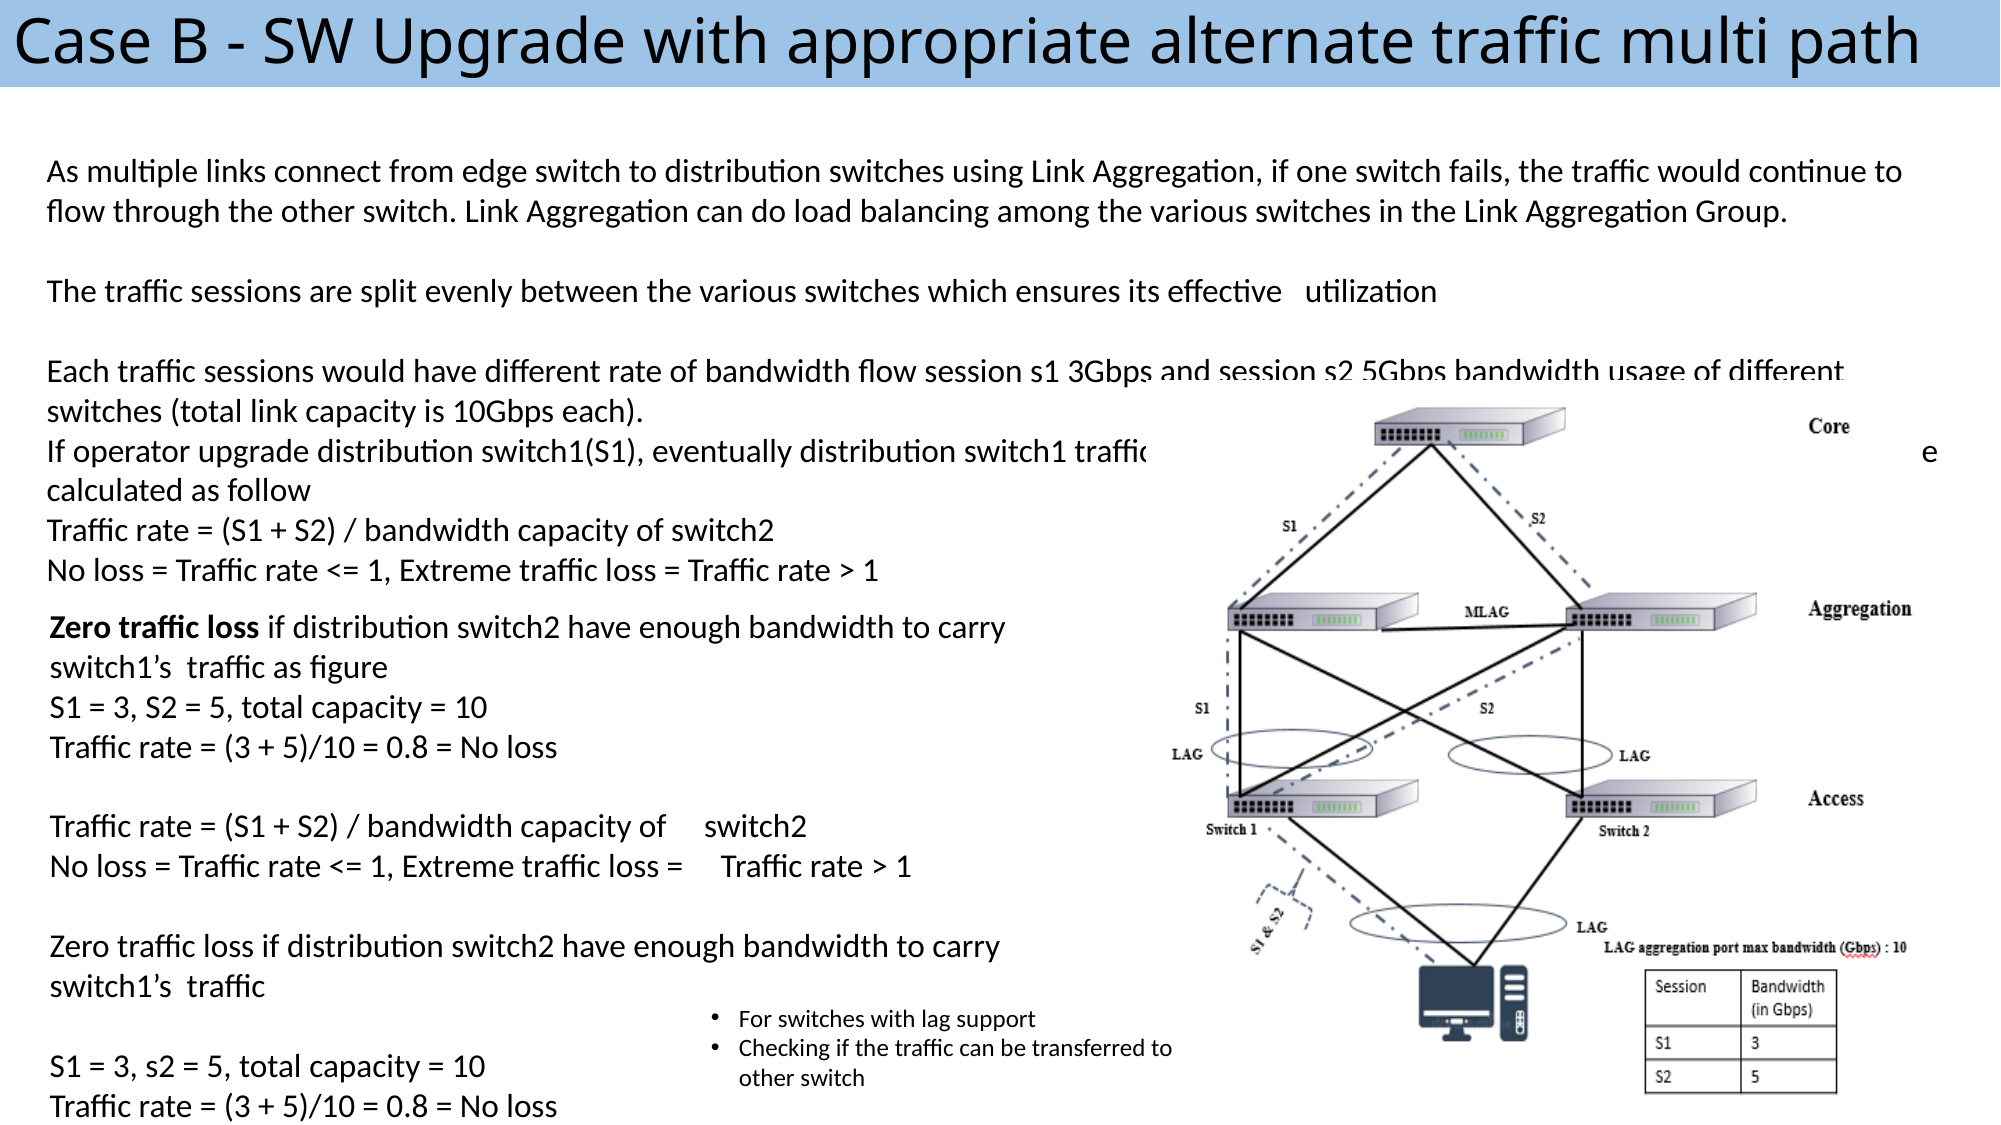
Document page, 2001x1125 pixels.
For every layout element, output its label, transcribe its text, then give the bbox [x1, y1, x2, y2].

title Case B - SW Upgrade with appropriate alternate traffic multi path [0, 0, 2000, 87]
picture [1146, 380, 1922, 1112]
text_box Zero traffic loss if distribution switch2 have enough bandwidth to carry switch1’s traffic as figure S1 = 3, S2 = 5, total capacity = 10 Traffic rate = (3 + 5)/10 = 0.8 = No loss Traffic rate = (S1 + S2) / bandwidth capacity of switch2 No loss = Traffic rate <= 1, Extreme traffic loss = Traffic rate > 1 Zero traffic loss if distribution switch2 have enough bandwidth to carry switch1’s traffic S1 = 3, s2 = 5, total capacity = 10 Traffic rate = (3 + 5)/10 = 0.8 = No loss [34, 597, 1098, 1125]
text_box For switches with lag support Checking if the traffic can be transferred to other switch [696, 994, 1146, 1100]
text_box As multiple links connect from edge switch to distribution switches using Link Aggregation, if one switch fails, the traffic would continue to flow through the other switch. Link Aggregation can do load balancing among the various switches in the Link Aggregation Group. The traffic sessions are split evenly between the various switches which ensures its effective utilization Each traffic sessions would have different rate of bandwidth flow session s1 3Gbps and session s2 5Gbps bandwidth usage of different switches (total link capacity is 10Gbps each). If operator upgrade distribution switch1(S1), eventually distribution switch1 traffic would move to distribution switch2(S2), traffic loss will be calculated as follow Traffic rate = (S1 + S2) / bandwidth capacity of switch2 No loss = Traffic rate <= 1, Extreme traffic loss = Traffic rate > 1 [31, 141, 1971, 596]
